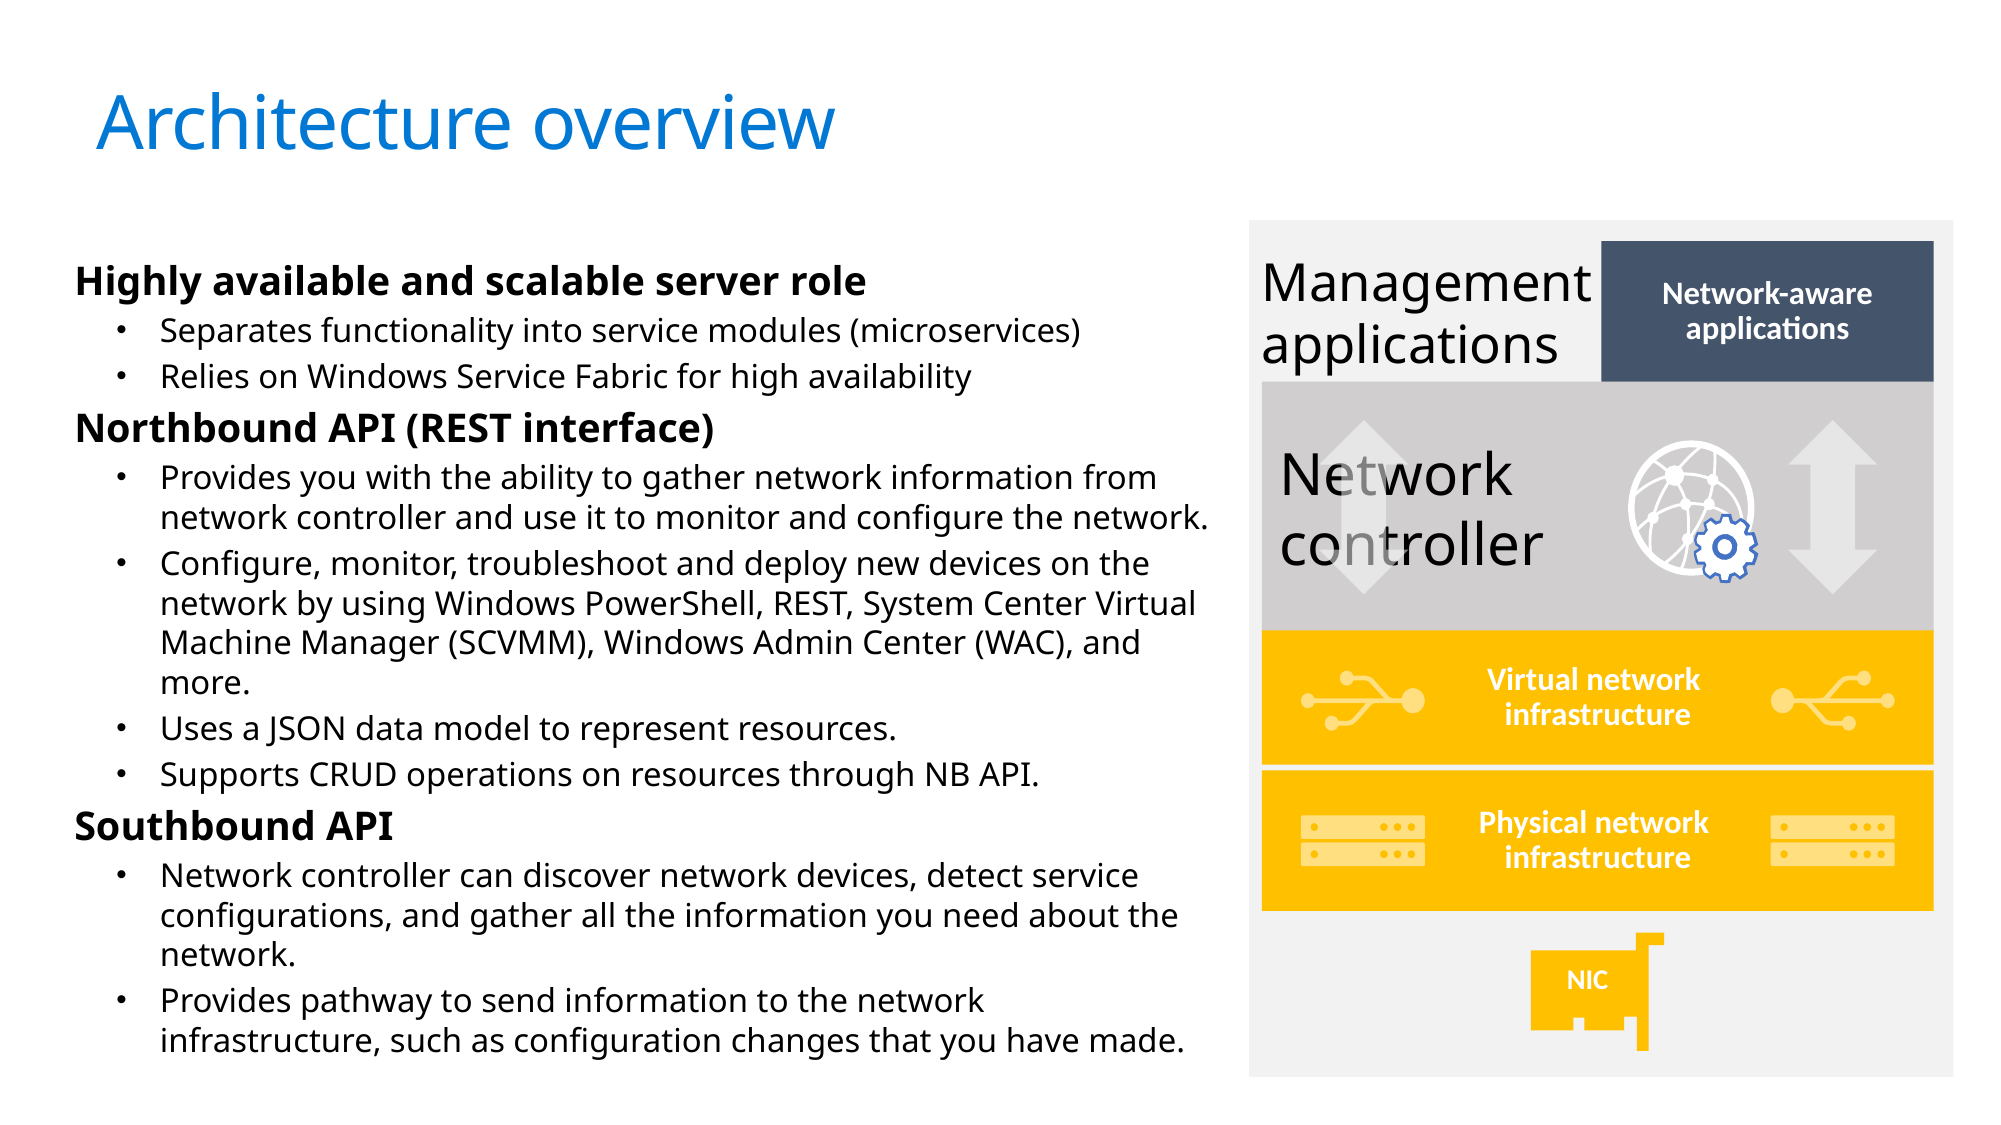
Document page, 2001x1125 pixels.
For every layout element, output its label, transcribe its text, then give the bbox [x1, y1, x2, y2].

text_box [1248, 219, 1954, 1078]
title Architecture overview [96, 75, 1904, 166]
list Highly available and scalable server role Separates functionality into service modules (microservices) Relies on Windows Service Fabric for high availability Northbound API (REST interface) Provides you with the ability to gather network information from network controller and use it to monitor and configure the network. Configure, monitor, troubleshoot and deploy new devices on the network by using Windows PowerShell, REST, System Center Virtual Machine Manager (SCVMM), Windows Admin Center (WAC), and more. Uses a JSON data model to represent resources. Supports CRUD operations on resources through NB API. Southbound API Network controller can discover network devices, detect service configurations, and gather all the information you need about the network. Provides pathway to send information to the network infrastructure, such as configuration changes that you have made. [74, 237, 1217, 1077]
